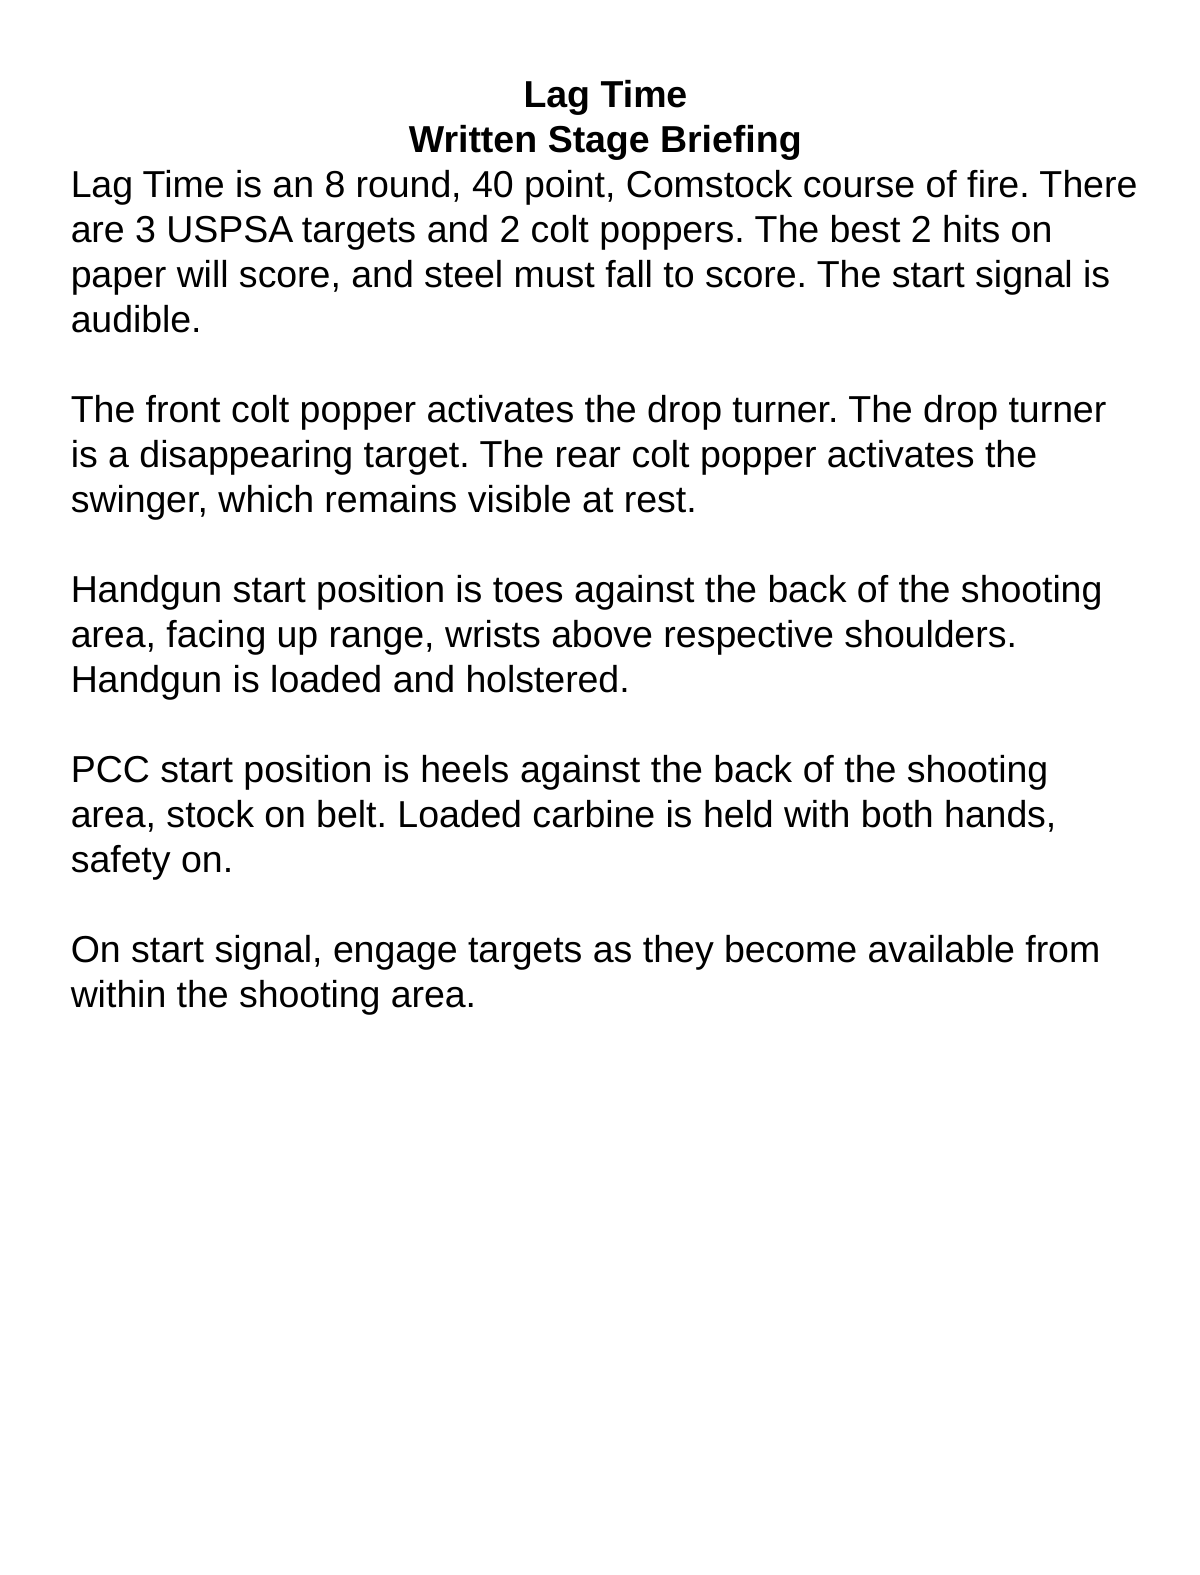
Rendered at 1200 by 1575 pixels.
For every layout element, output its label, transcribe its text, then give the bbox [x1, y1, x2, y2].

text_box Lag Time Written Stage Briefing Lag Time is an 8 round, 40 point, Comstock course of fire. There are 3 USPSA targets and 2 colt poppers. The best 2 hits on paper will score, and steel must fall to score. The start signal is audible. The front colt popper activates the drop turner. The drop turner is a disappearing target. The rear colt popper activates the swinger, which remains visible at rest. Handgun start position is toes against the back of the shooting area, facing up range, wrists above respective shoulders. Handgun is loaded and holstered. PCC start position is heels against the back of the shooting area, stock on belt. Loaded carbine is held with both hands, safety on. On start signal, engage targets as they become available from within the shooting area. [56, 63, 1156, 1023]
